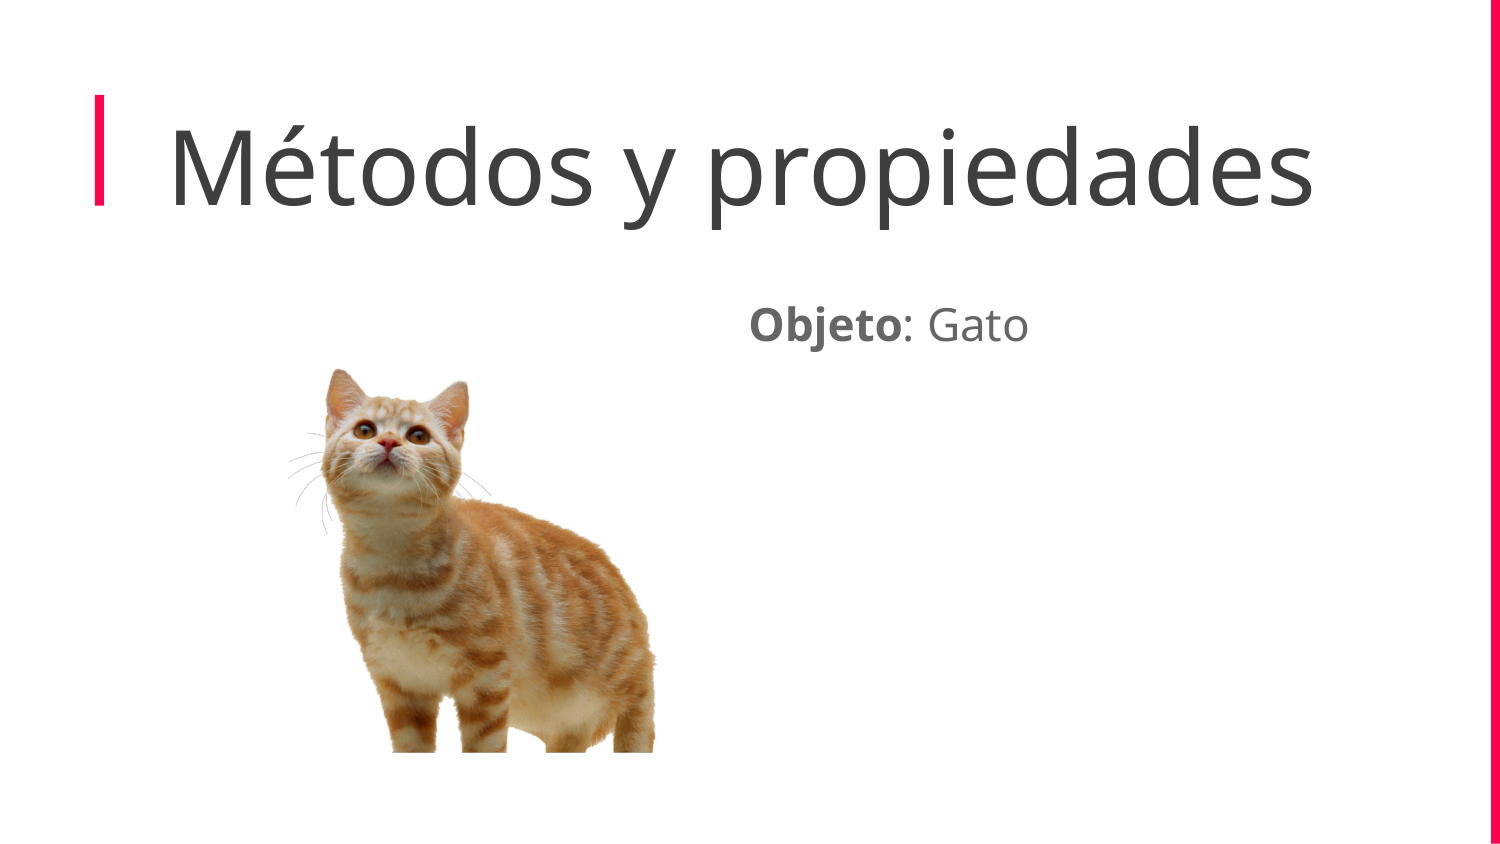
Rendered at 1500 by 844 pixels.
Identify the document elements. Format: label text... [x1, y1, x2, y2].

text_box Objeto: Gato [733, 280, 1301, 401]
picture [288, 356, 669, 844]
text_box Métodos y propiedades [151, 86, 1419, 307]
